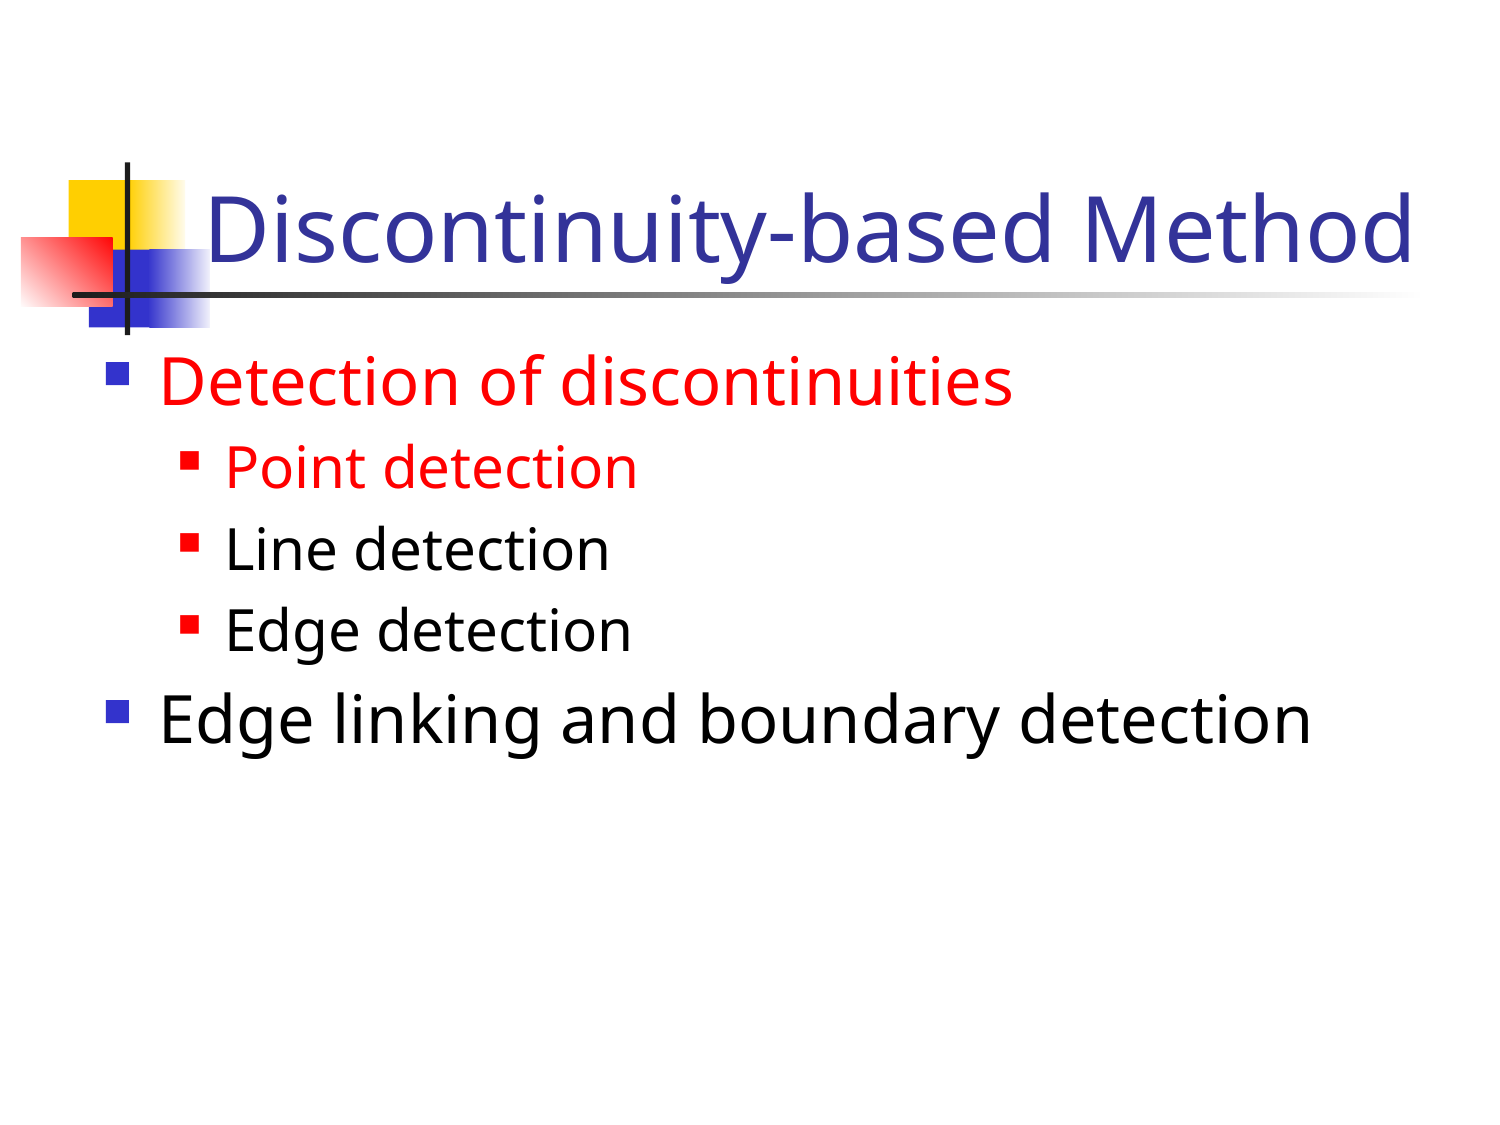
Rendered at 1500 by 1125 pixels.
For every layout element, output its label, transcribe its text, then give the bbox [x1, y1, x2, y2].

list Detection of discontinuities Point detection Line detection Edge detection Edge linking and boundary detection [87, 331, 1469, 1006]
title Discontinuity-based Method [188, 101, 1468, 289]
